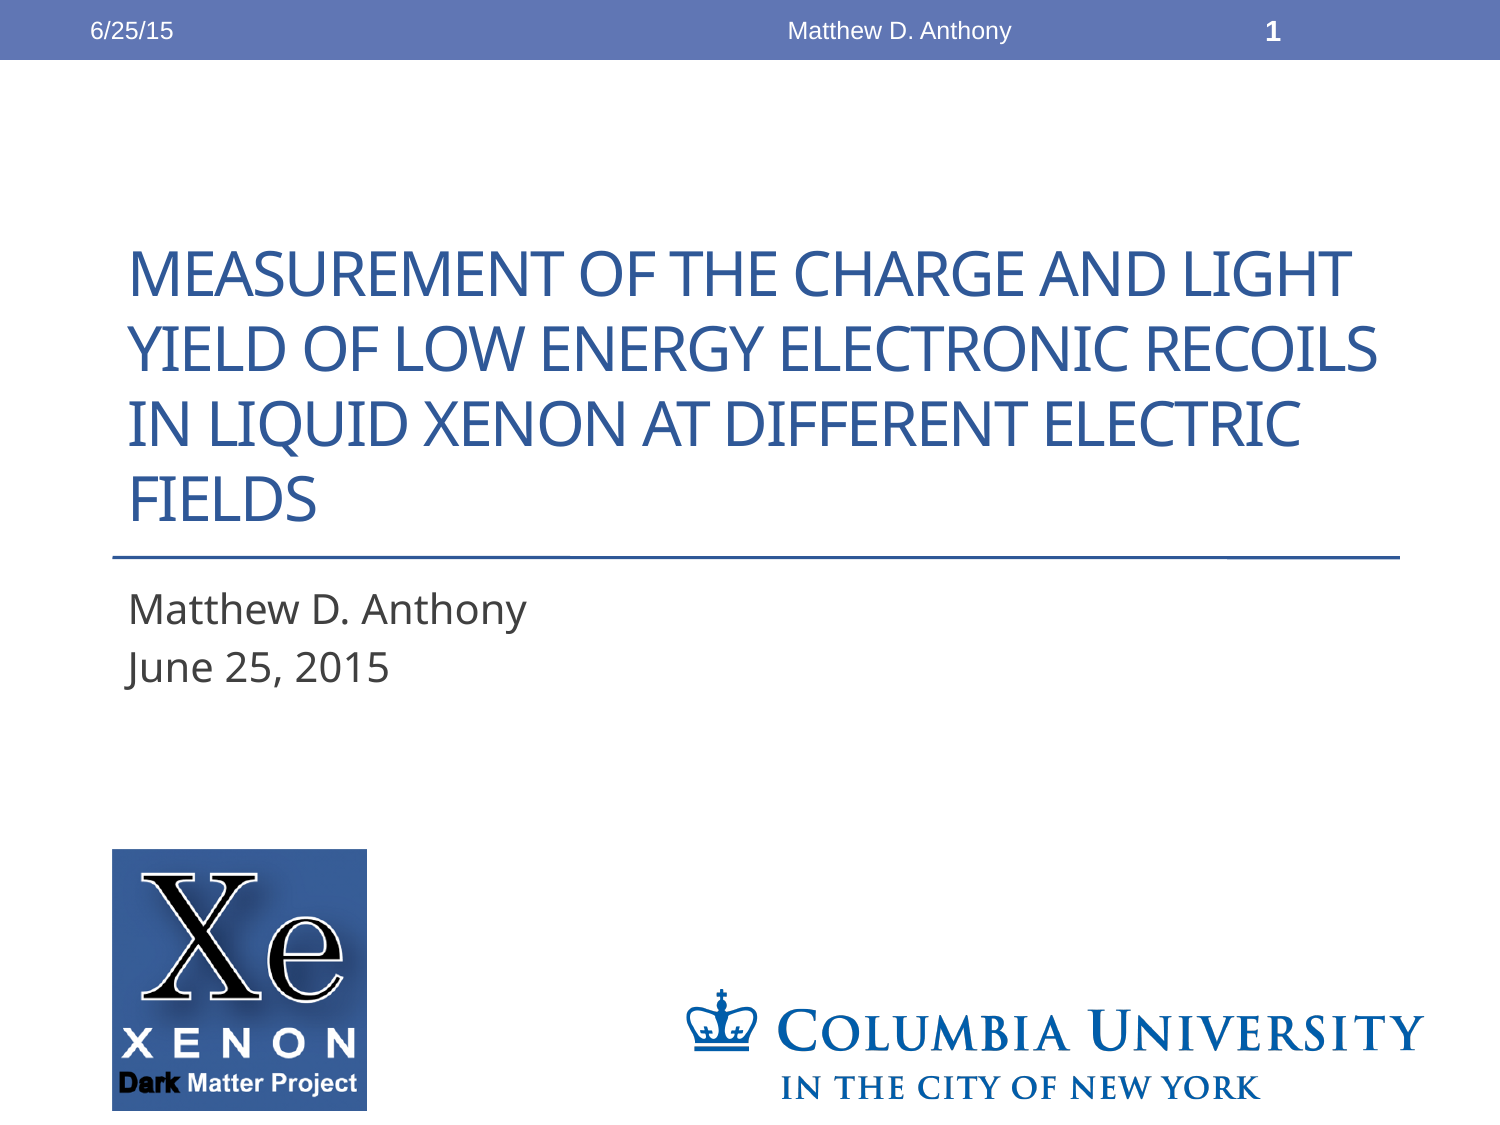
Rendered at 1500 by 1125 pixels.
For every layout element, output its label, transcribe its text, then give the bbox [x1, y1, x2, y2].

slide_number 1 [1250, 3, 1425, 57]
subtitle Matthew D. Anthony June 25, 2015 [112, 575, 1163, 863]
title Measurement of the Charge and Light Yield of Low Energy Electronic Recoils in Liquid Xenon at Different Electric Fields [112, 224, 1400, 542]
picture [112, 849, 367, 1111]
footer Matthew D. Anthony [562, 3, 1238, 57]
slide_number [75, 3, 550, 57]
picture [684, 989, 1426, 1100]
